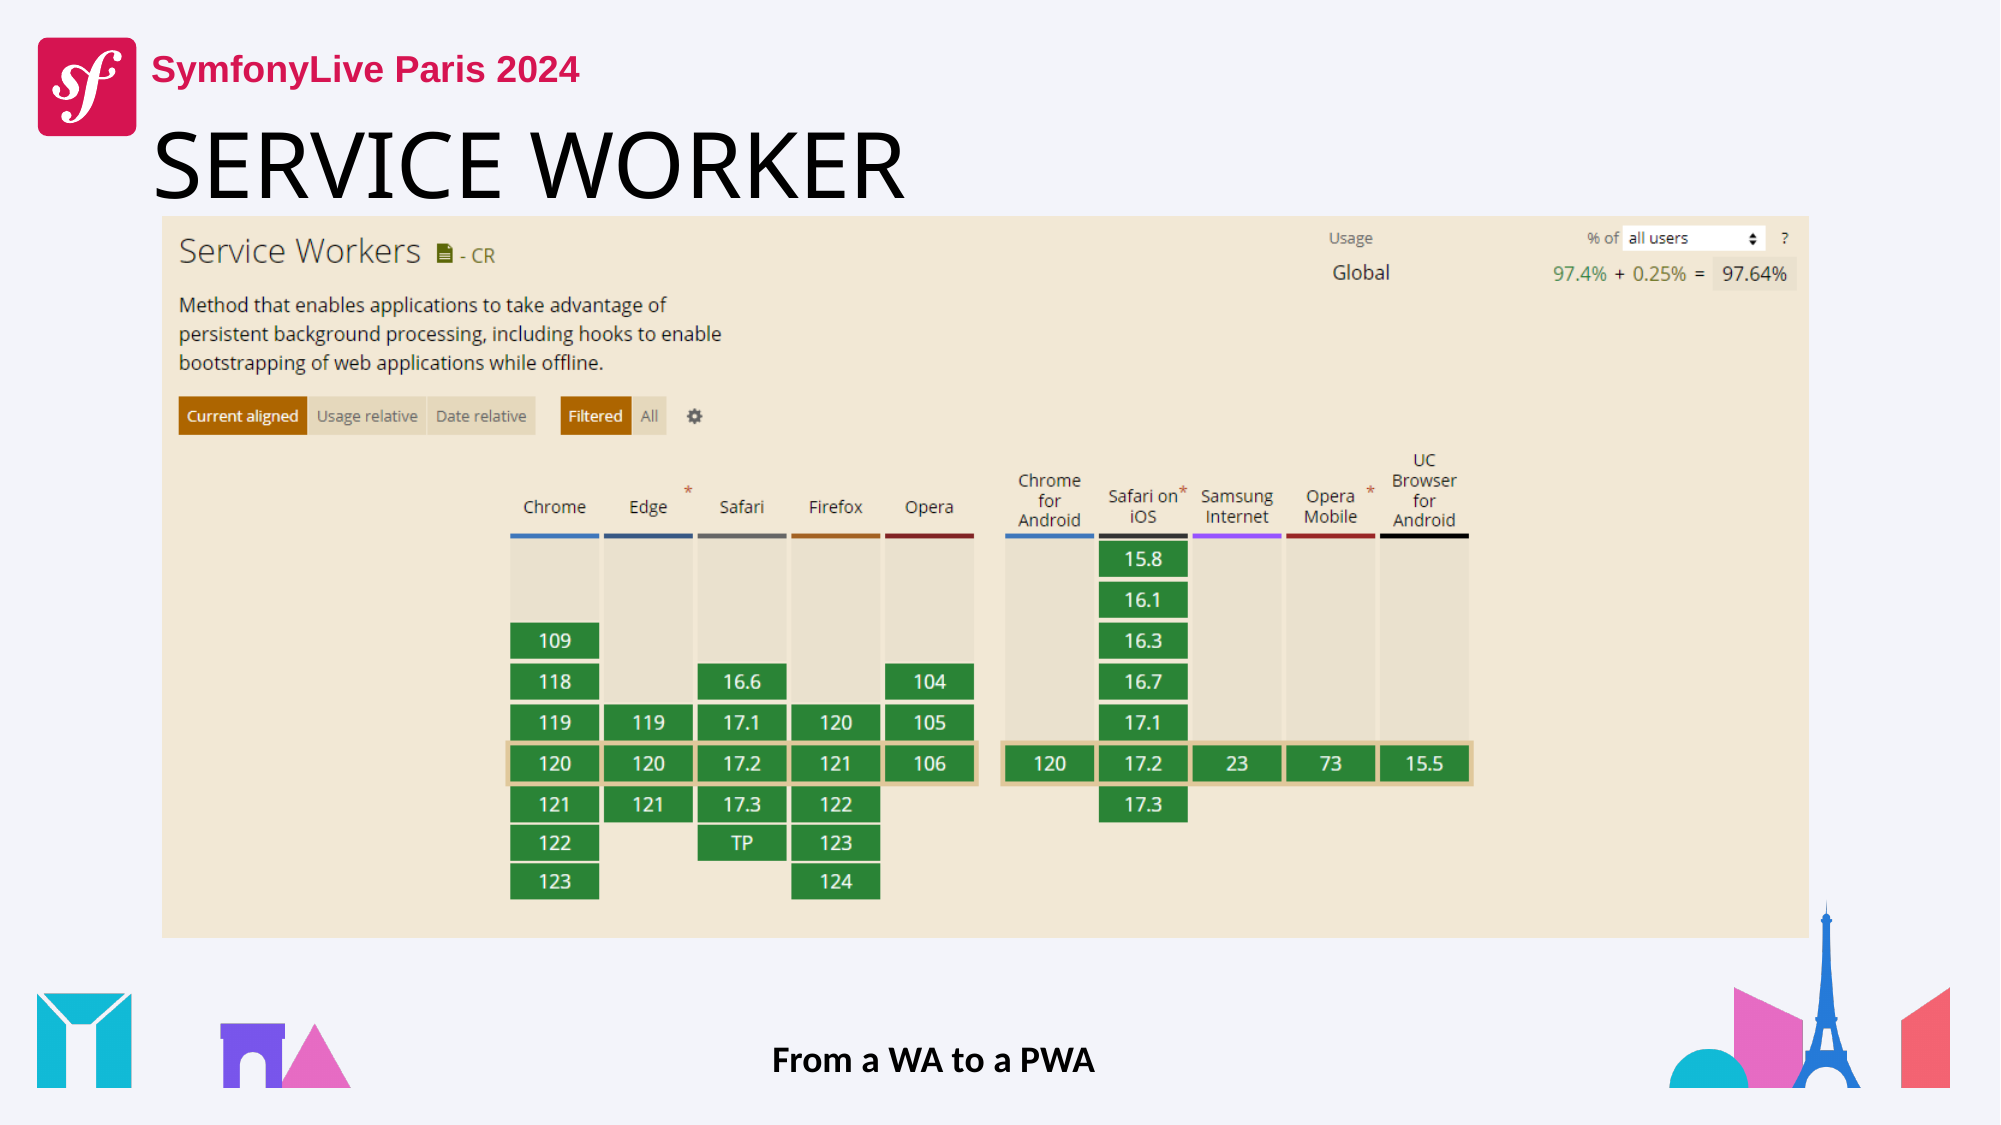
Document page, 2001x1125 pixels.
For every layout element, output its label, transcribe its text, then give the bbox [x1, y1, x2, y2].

title SERVICE WORKER [137, 59, 1720, 278]
picture [37, 216, 1950, 1088]
